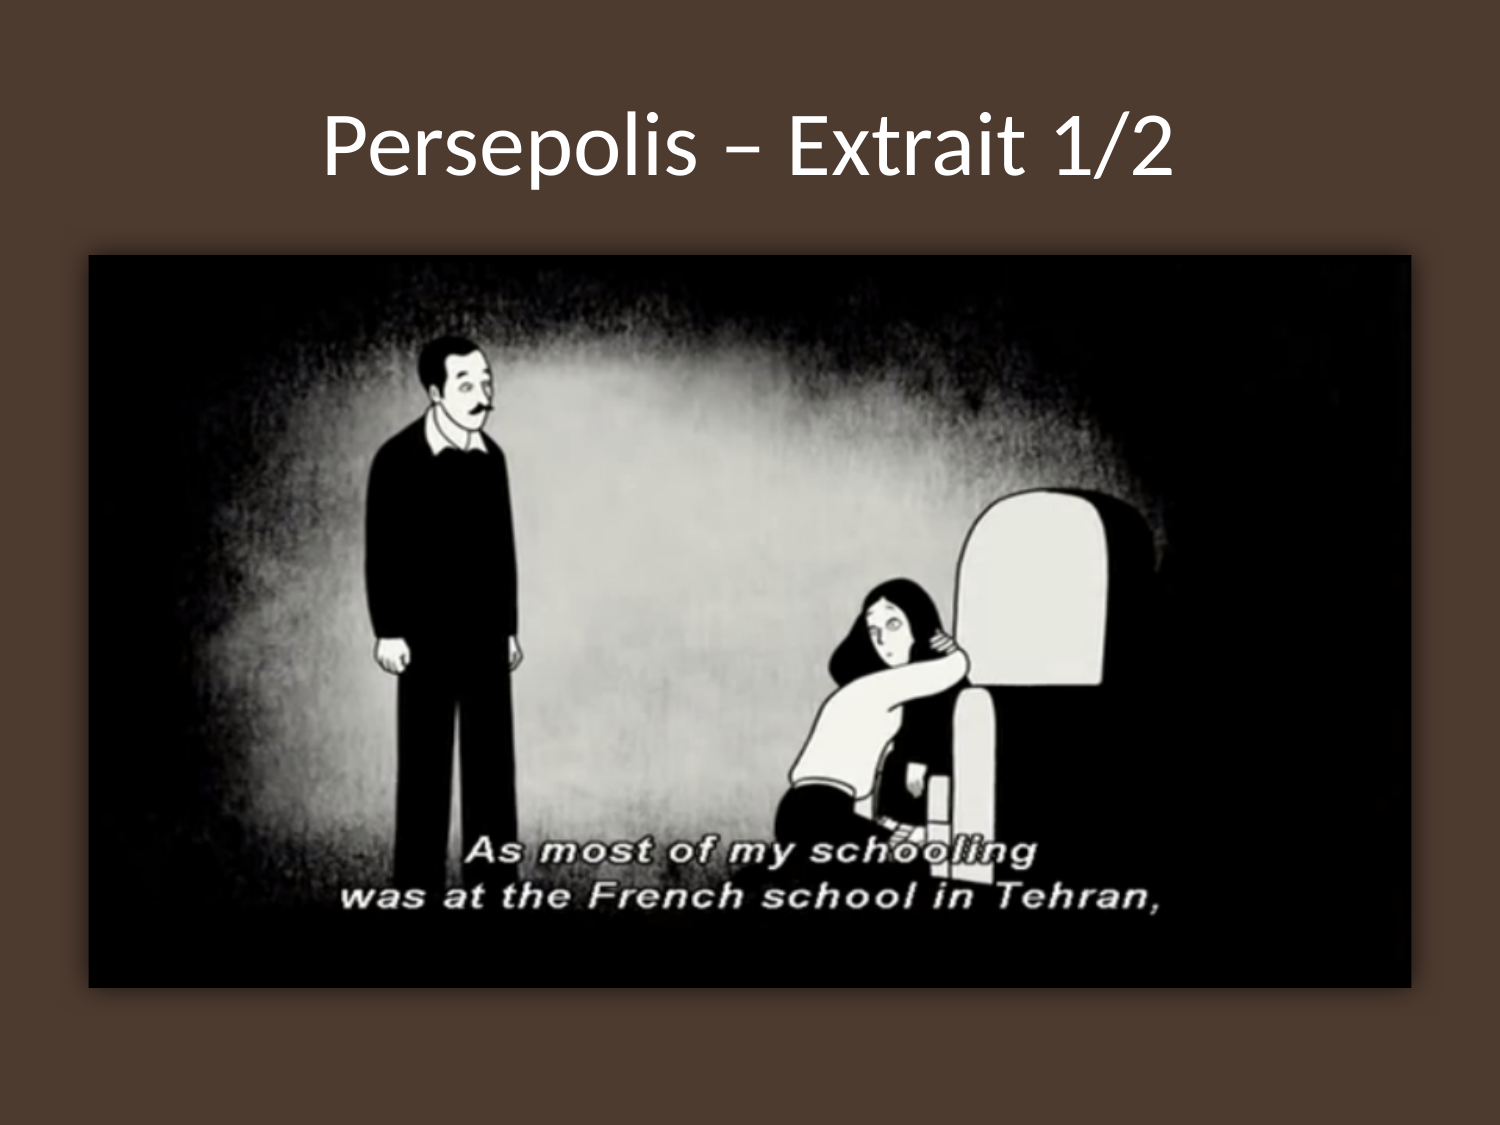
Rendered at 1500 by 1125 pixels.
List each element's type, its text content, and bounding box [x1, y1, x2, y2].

title Persepolis – Extrait 1/2 [75, 45, 1425, 233]
picture [88, 255, 1412, 988]
